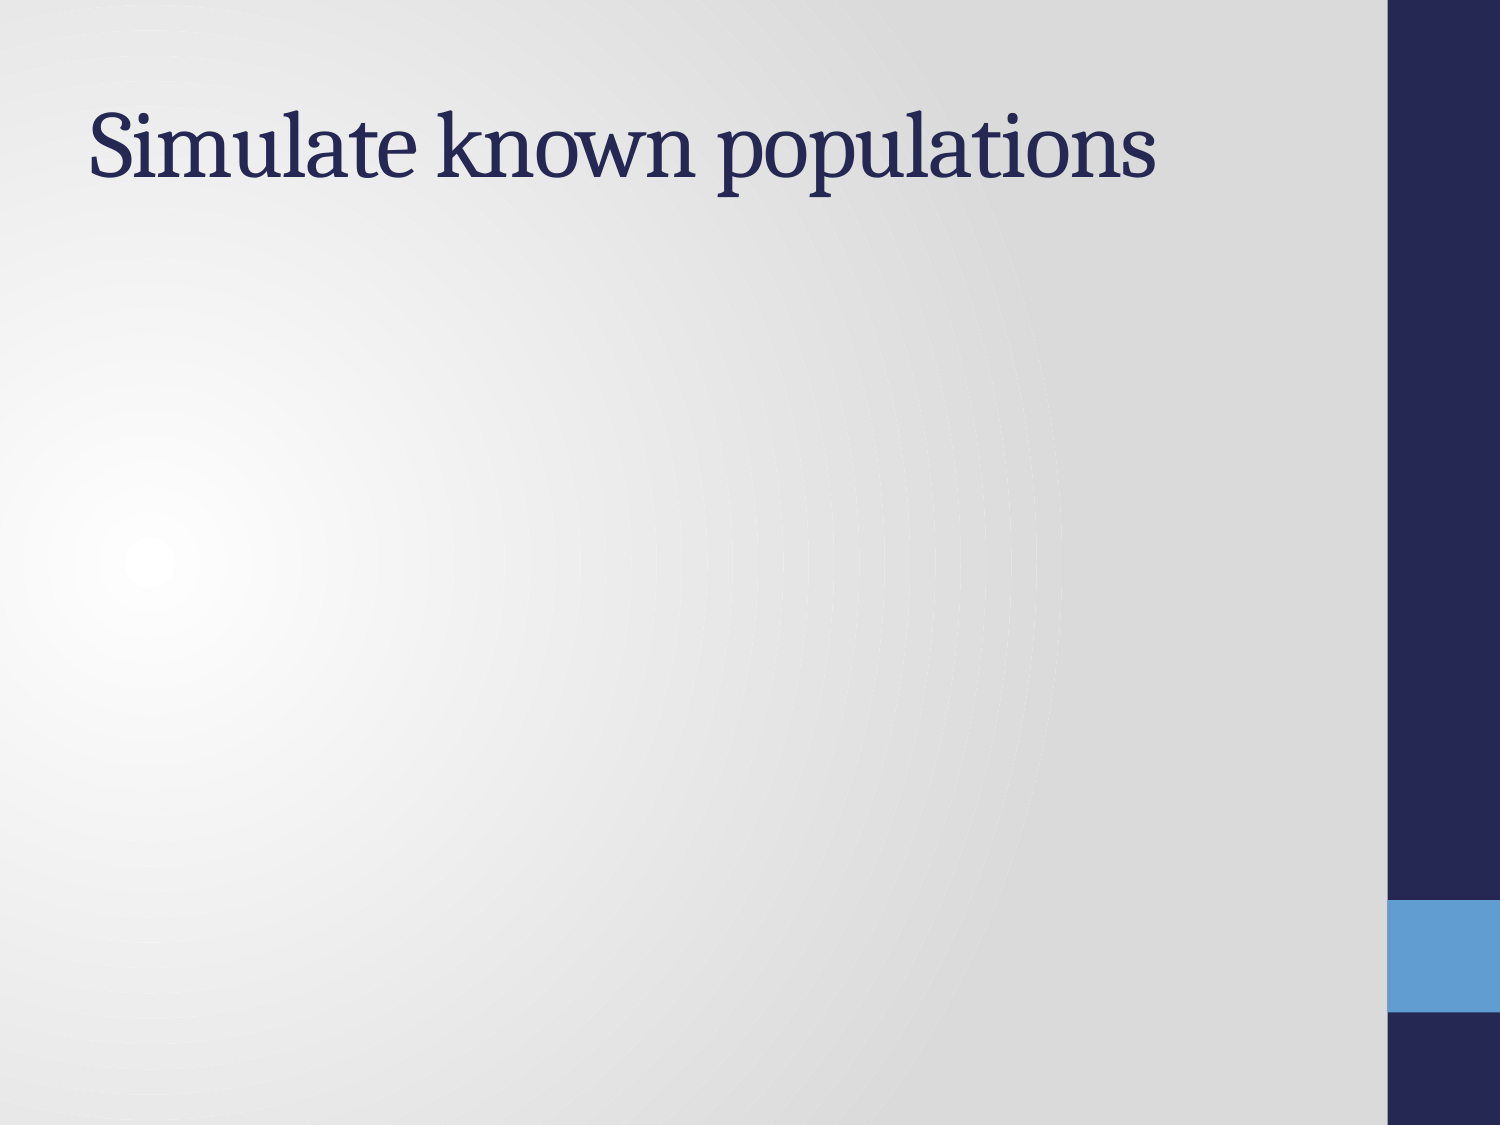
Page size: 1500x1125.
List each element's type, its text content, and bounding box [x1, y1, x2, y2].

title Simulate known populations [75, 45, 1325, 233]
